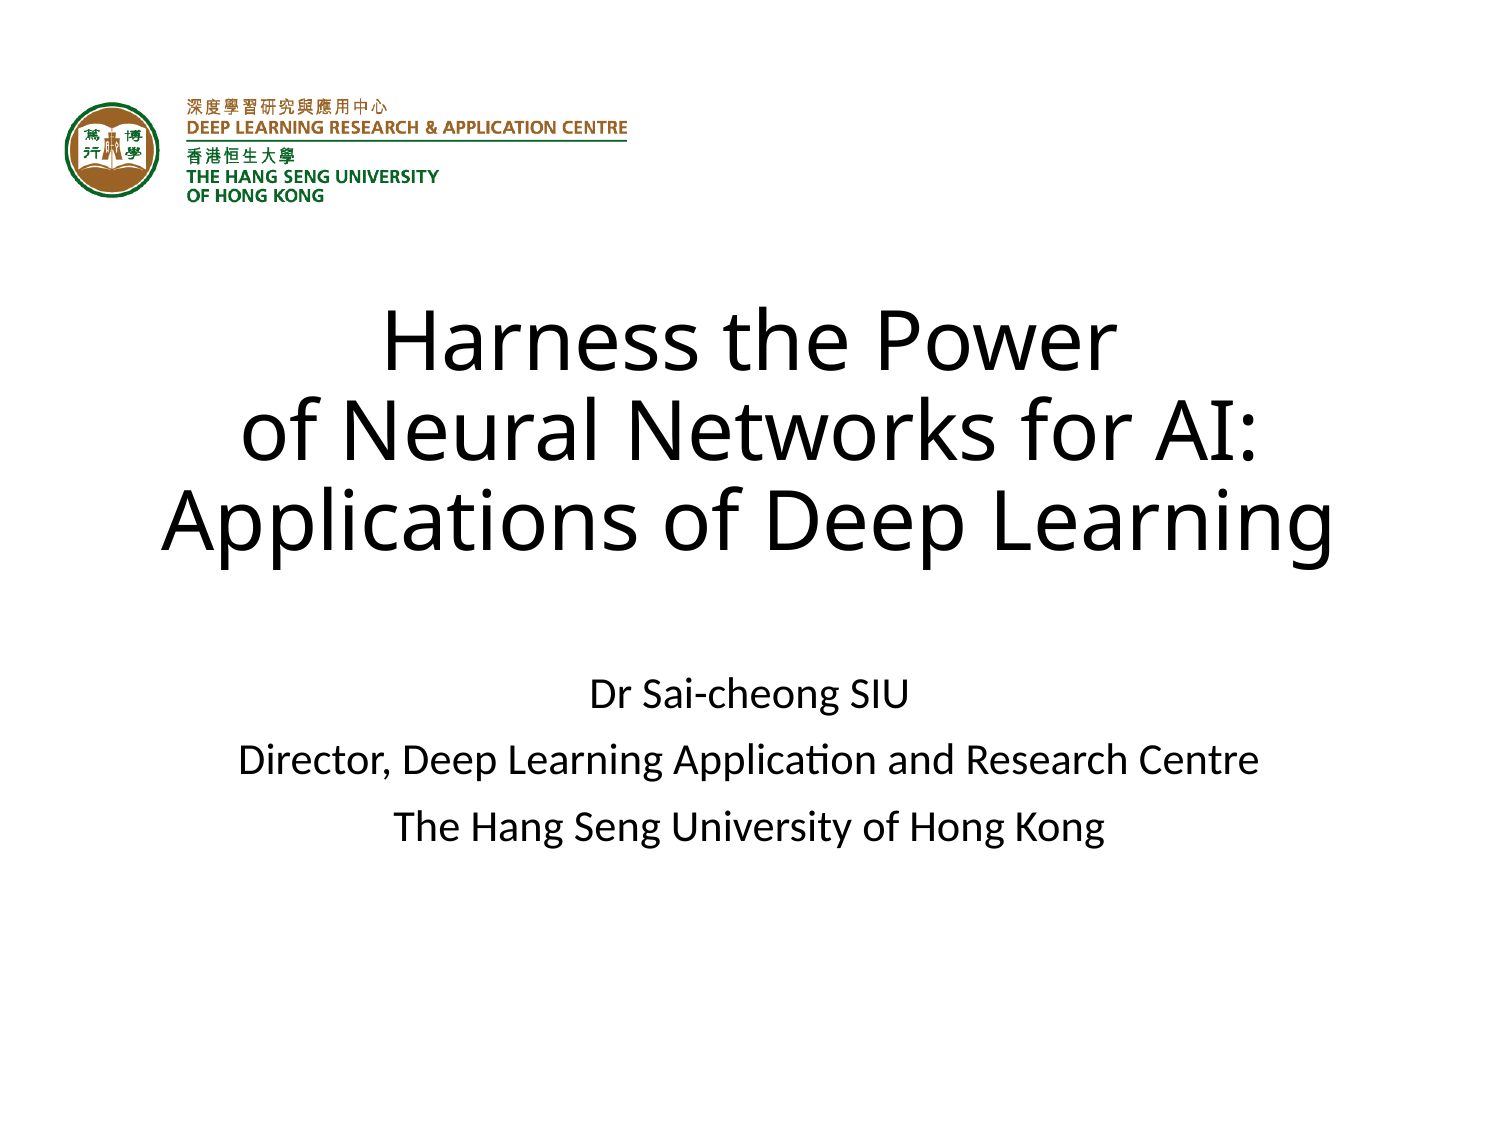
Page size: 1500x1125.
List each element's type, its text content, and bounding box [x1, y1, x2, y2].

picture [52, 76, 654, 223]
title Harness the Power of Neural Networks for AI: Applications of Deep Learning [112, 184, 1388, 576]
subtitle Dr Sai-cheong SIU Director, Deep Learning Application and Research Centre The Hang Seng University of Hong Kong [187, 590, 1313, 863]
